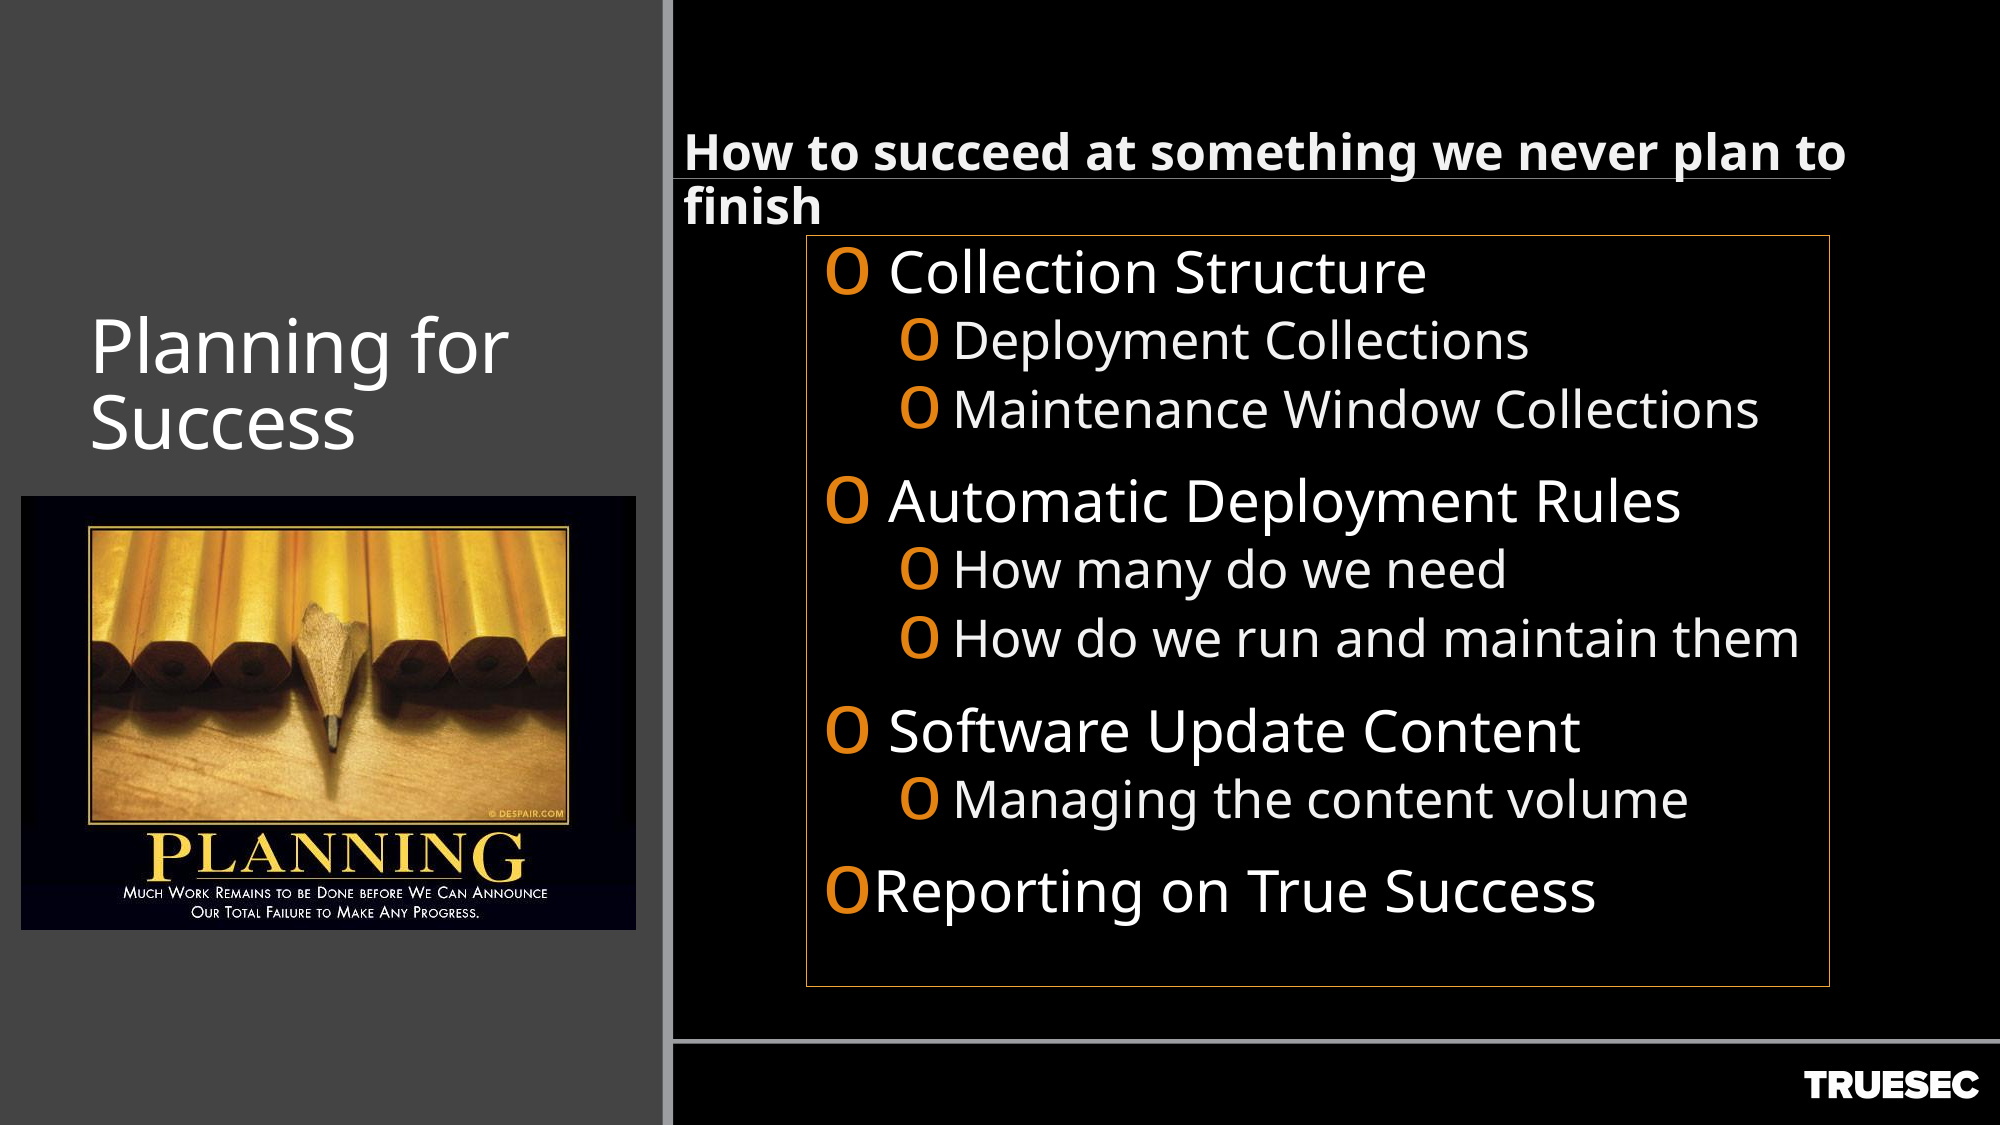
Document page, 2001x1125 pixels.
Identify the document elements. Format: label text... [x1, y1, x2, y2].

picture [1804, 1067, 1979, 1101]
list How to succeed at something we never plan to finish [668, 120, 1968, 178]
text_box Collection Structure Deployment Collections Maintenance Window Collections Automatic Deployment Rules How many do we need How do we run and maintain them Software Update Content Managing the content volume Reporting on True Success [806, 235, 1830, 987]
picture [21, 496, 636, 930]
title Planning for Success [75, 97, 600, 473]
